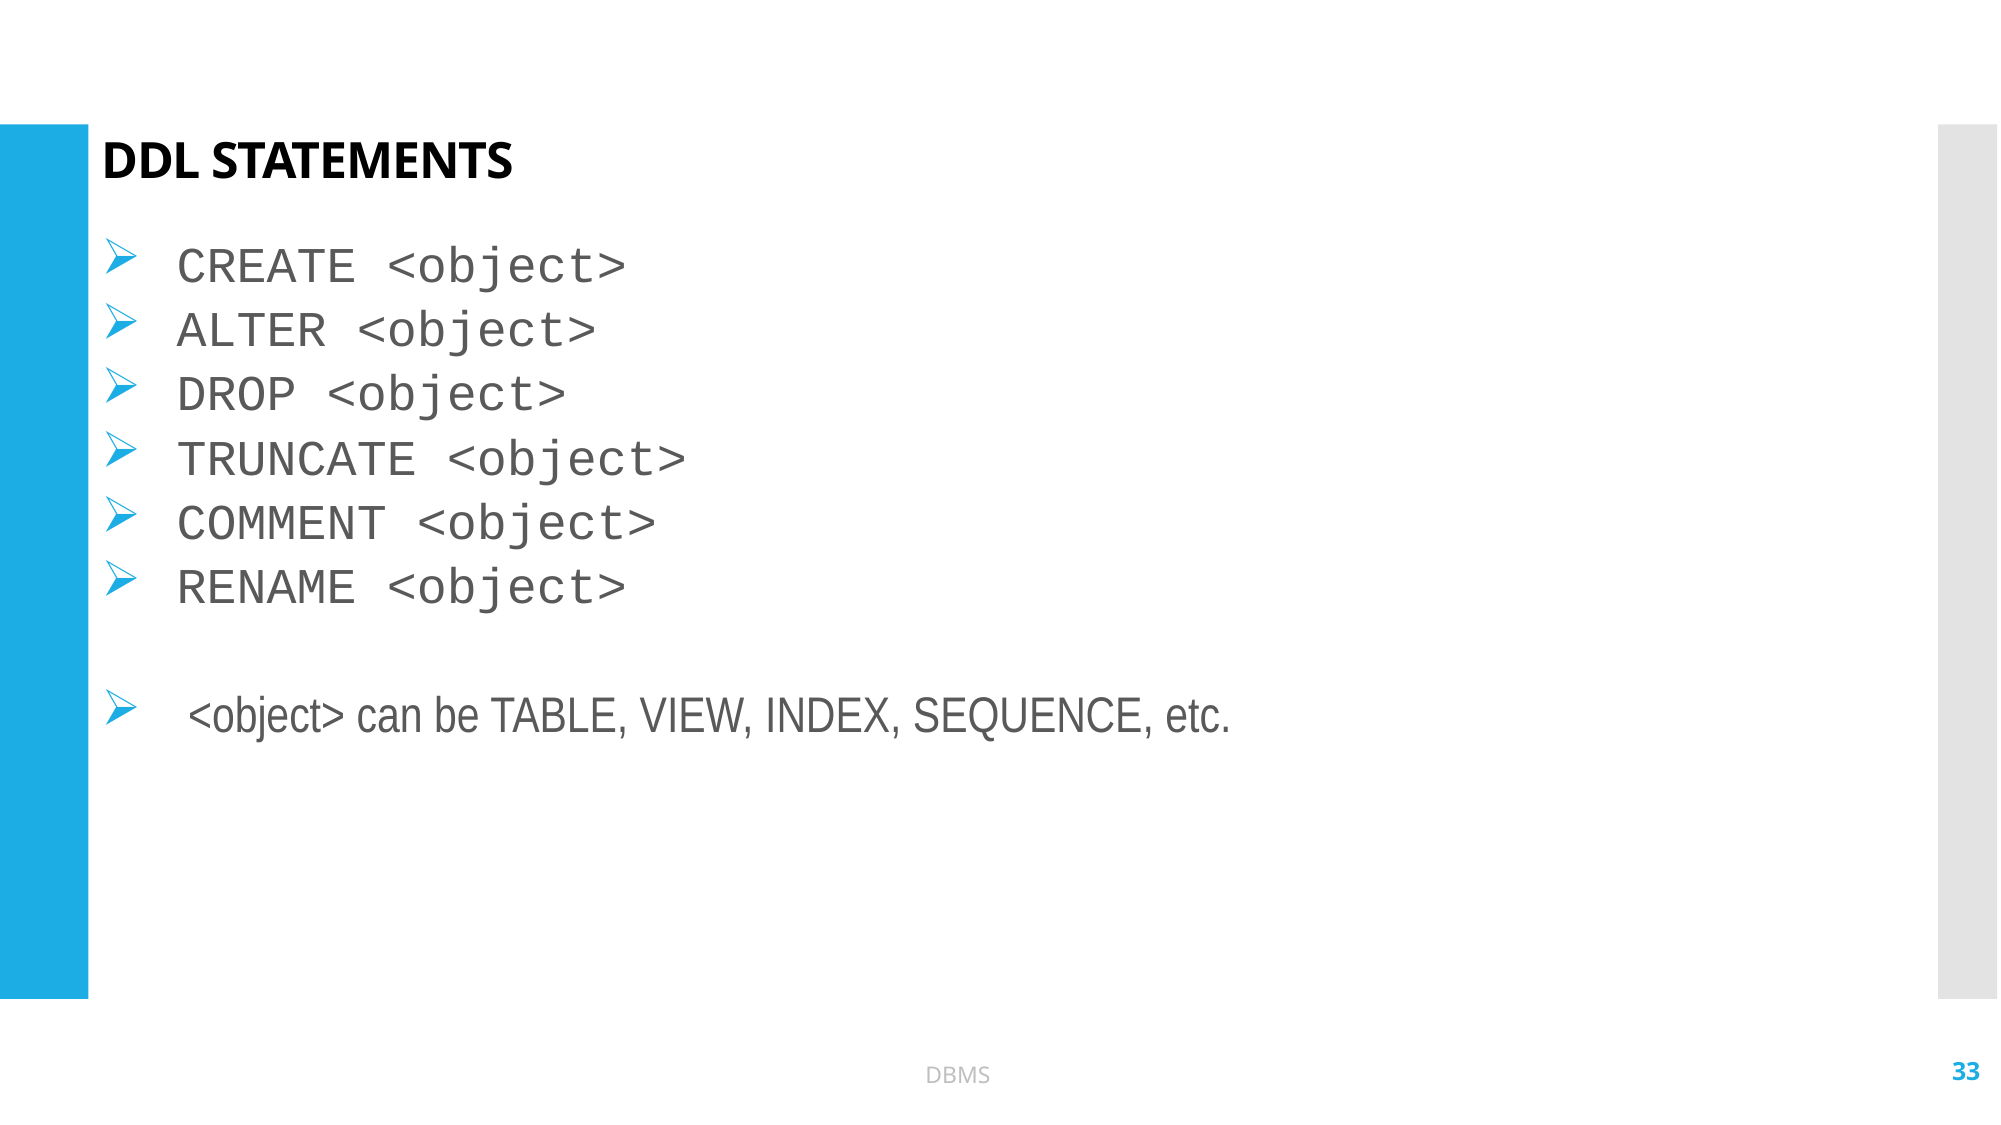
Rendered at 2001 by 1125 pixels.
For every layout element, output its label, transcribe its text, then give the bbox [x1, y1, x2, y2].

list CREATE <object> ALTER <object> DROP <object> TRUNCATE <object> COMMENT <object> RENAME <object> <object> can be TABLE, VIEW, INDEX, SEQUENCE, etc. [86, 231, 1830, 1036]
title DDL Statements [86, 128, 1653, 189]
footer DBMS [473, 1046, 1443, 1107]
slide_number 33 [1744, 1042, 1996, 1103]
